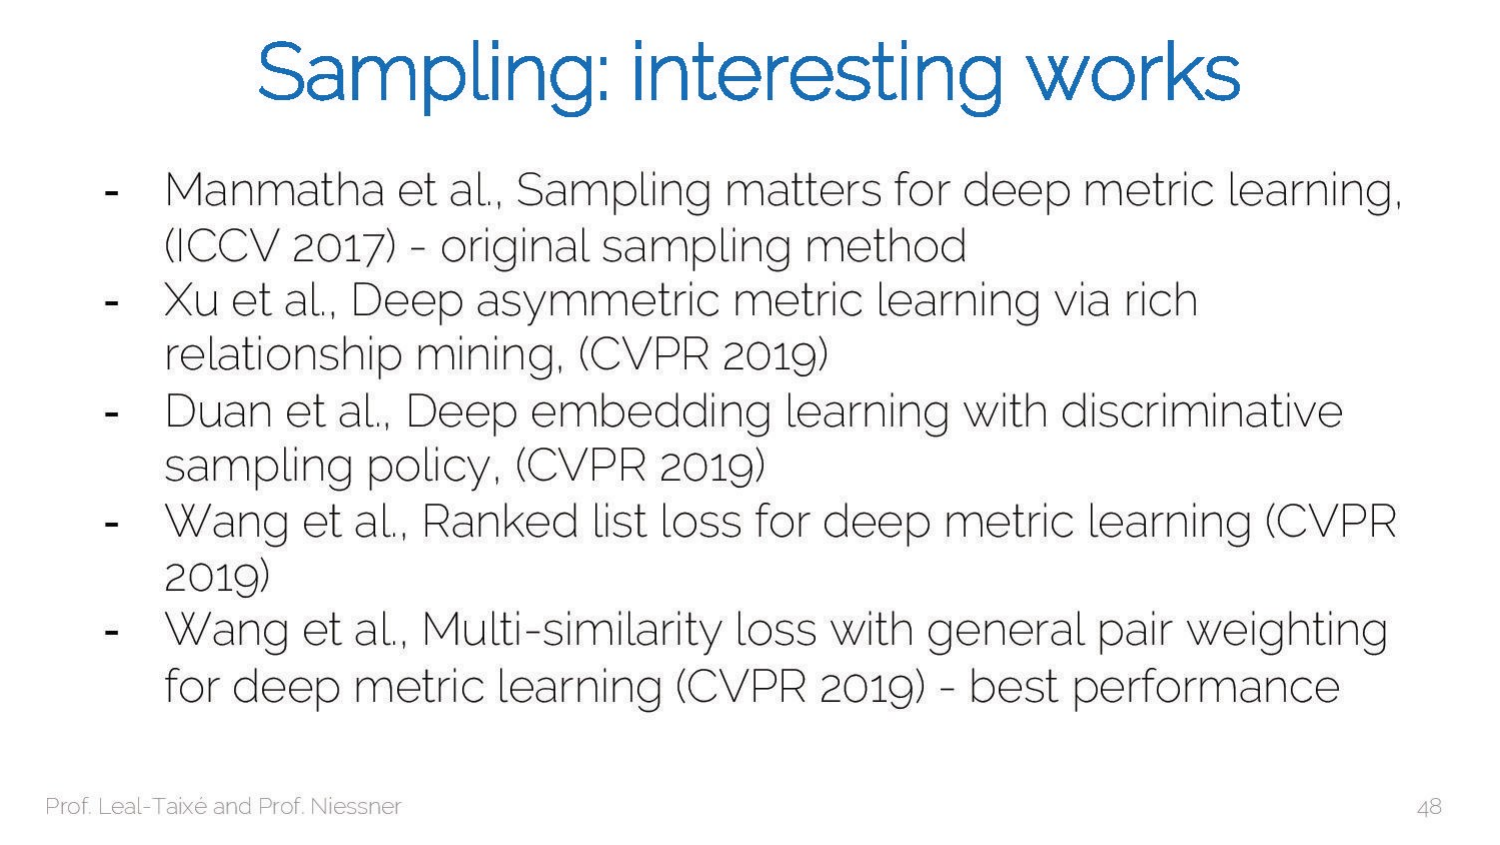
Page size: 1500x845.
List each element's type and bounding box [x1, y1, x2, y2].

text_box [0, 0, 1500, 844]
